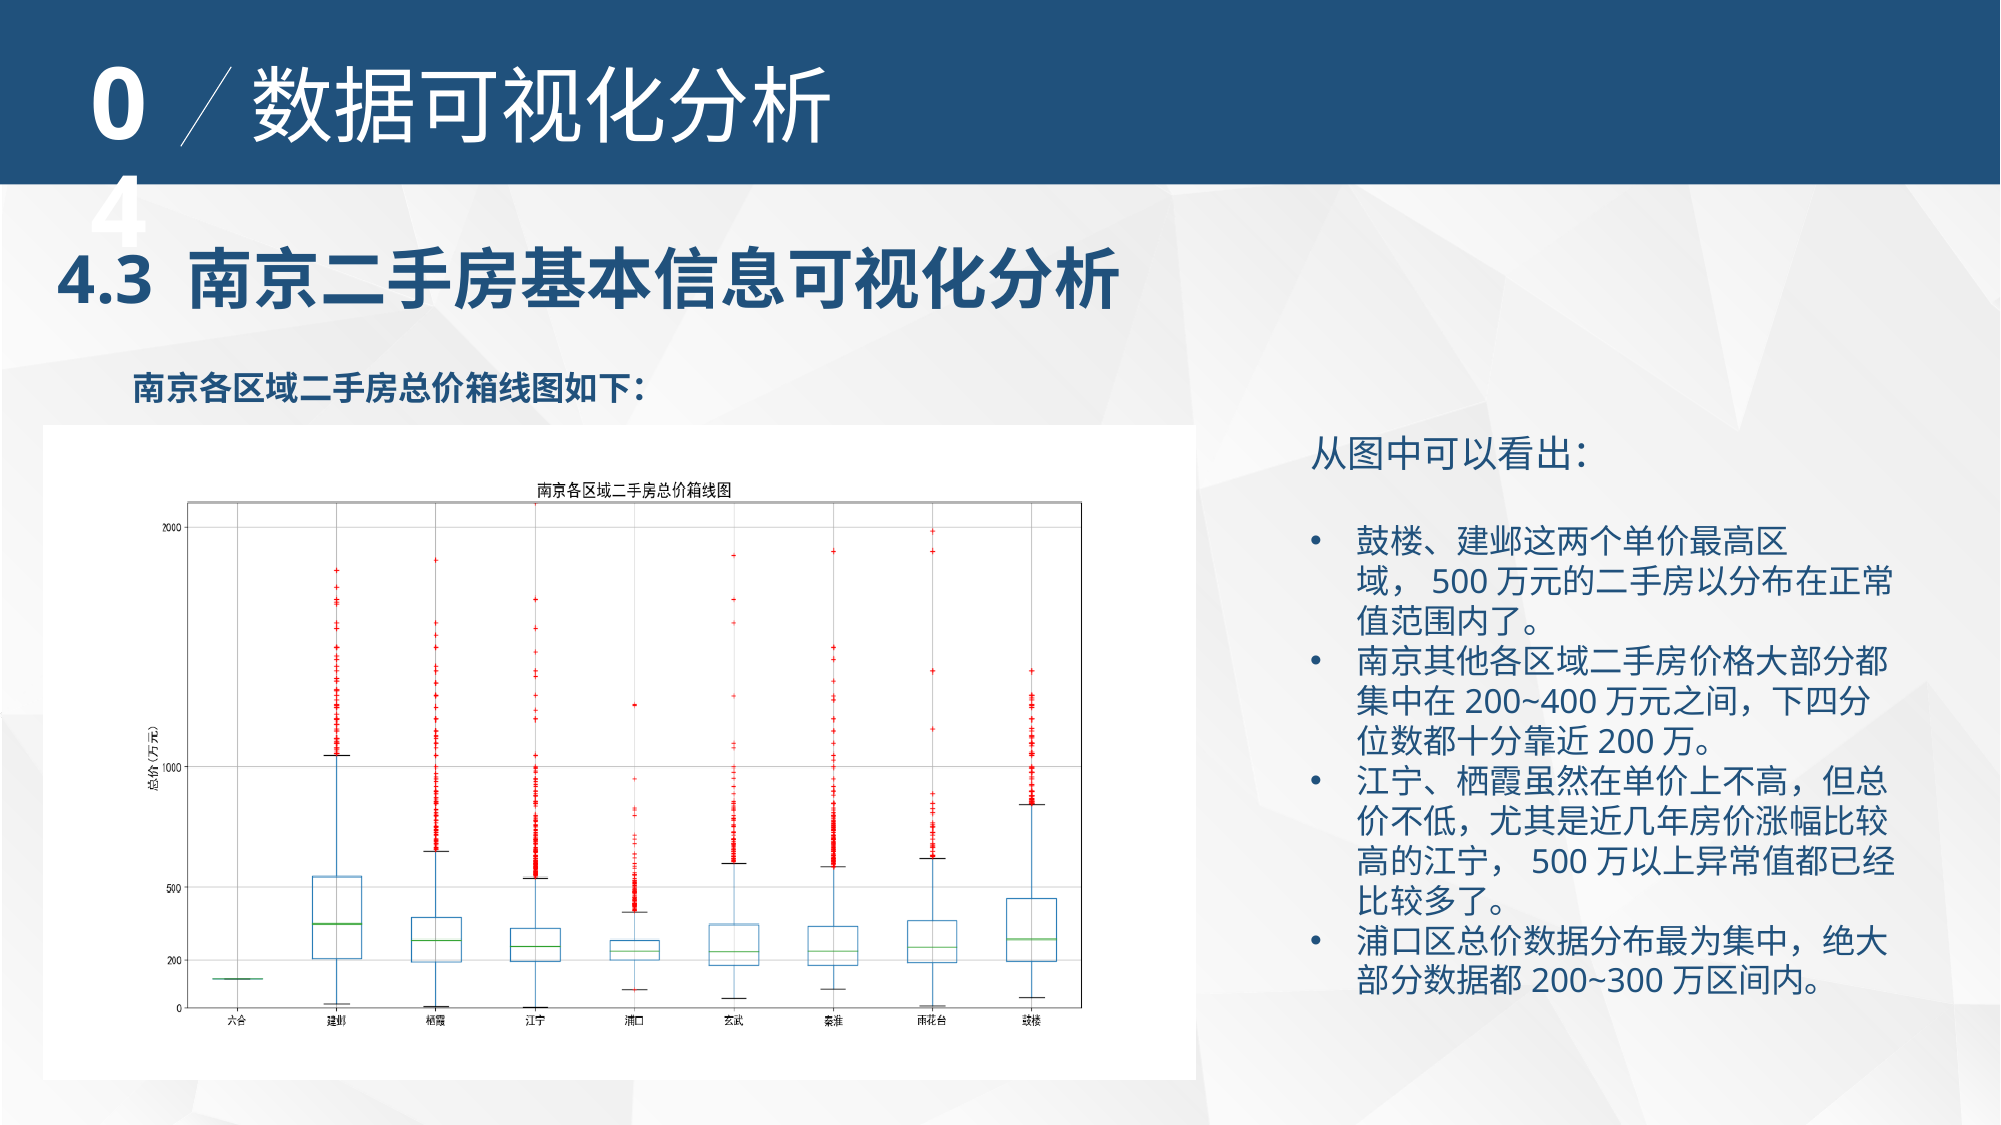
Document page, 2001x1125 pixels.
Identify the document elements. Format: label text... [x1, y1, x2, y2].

list 数据可视化分析 [235, 57, 1036, 138]
list 04 [75, 45, 218, 212]
text_box 4.3 南京二手房基本信息可视化分析 南京各区域二手房总价箱线图如下： [43, 213, 1178, 425]
text_box 从图中可以看出： 鼓楼、建邺这两个单价最高区域，500万元的二手房以分布在正常值范围内了。 南京其他各区域二手房价格大部分都集中在200~400万元之间，下四分位数都十分靠近200万。 江宁、栖霞虽然在单价上不高，但总价不低，尤其是近几年房价涨幅比较高的江宁，500万以上异常值都已经比较多了。 浦口区总价数据分布最为集中，绝大部分数据都200~300万区间内。 [1295, 423, 1916, 1007]
picture [0, 0, 2001, 1125]
